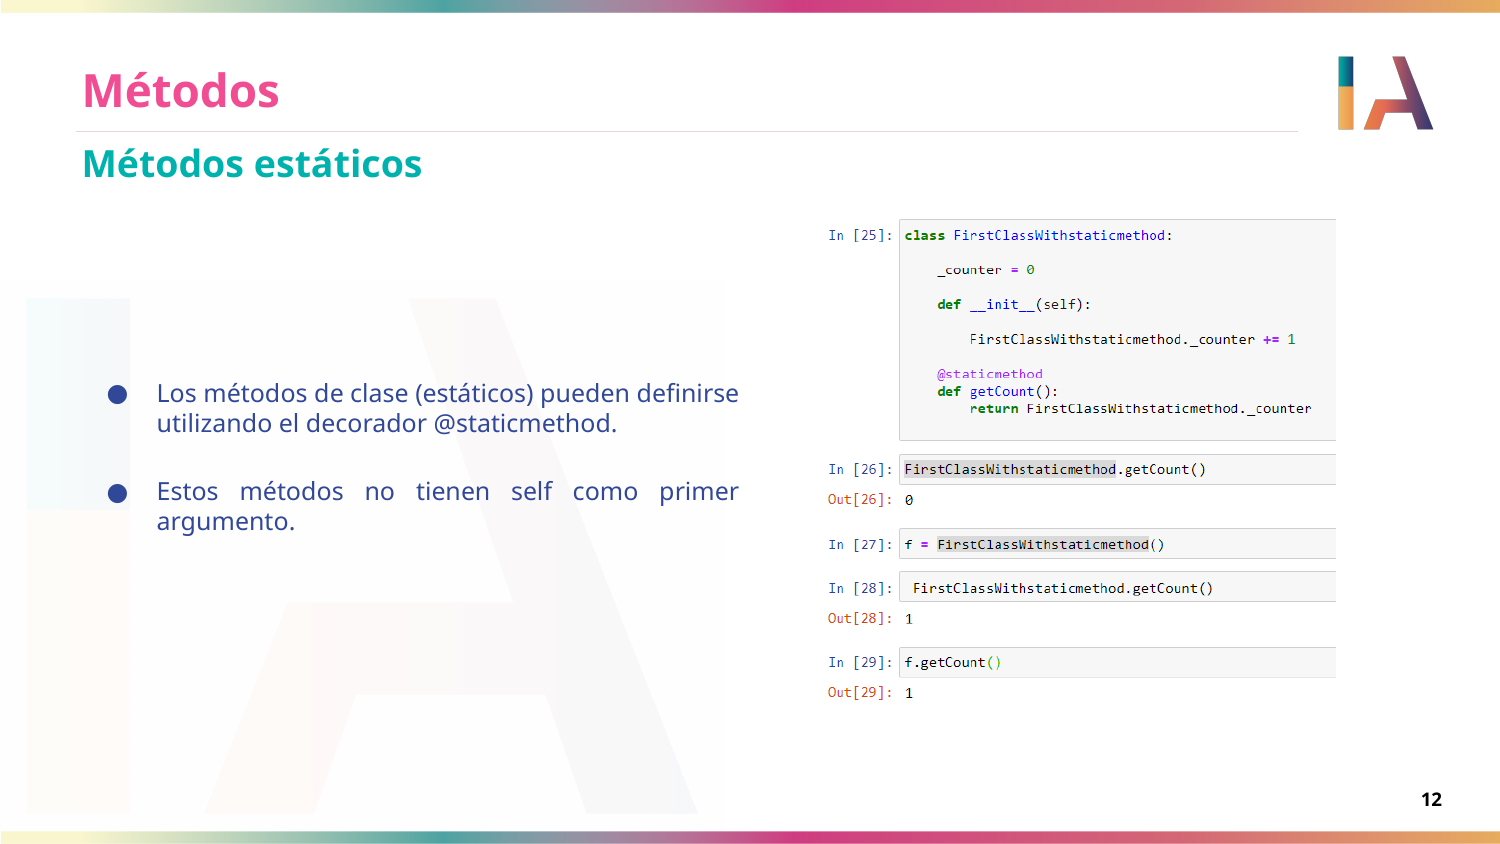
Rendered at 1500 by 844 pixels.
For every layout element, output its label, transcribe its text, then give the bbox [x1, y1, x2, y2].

text_box Los métodos de clase (estáticos) pueden definirse utilizando el decorador @staticmethod. Estos métodos no tienen self como primer argumento. [729, 336, 746, 611]
list Métodos estáticos [76, 136, 1358, 194]
slide_number ‹#› [1414, 781, 1457, 829]
picture [0, 0, 1500, 13]
list Métodos [76, 59, 1330, 116]
picture [0, 280, 1500, 844]
picture [1335, 54, 1437, 132]
picture [815, 214, 1336, 705]
